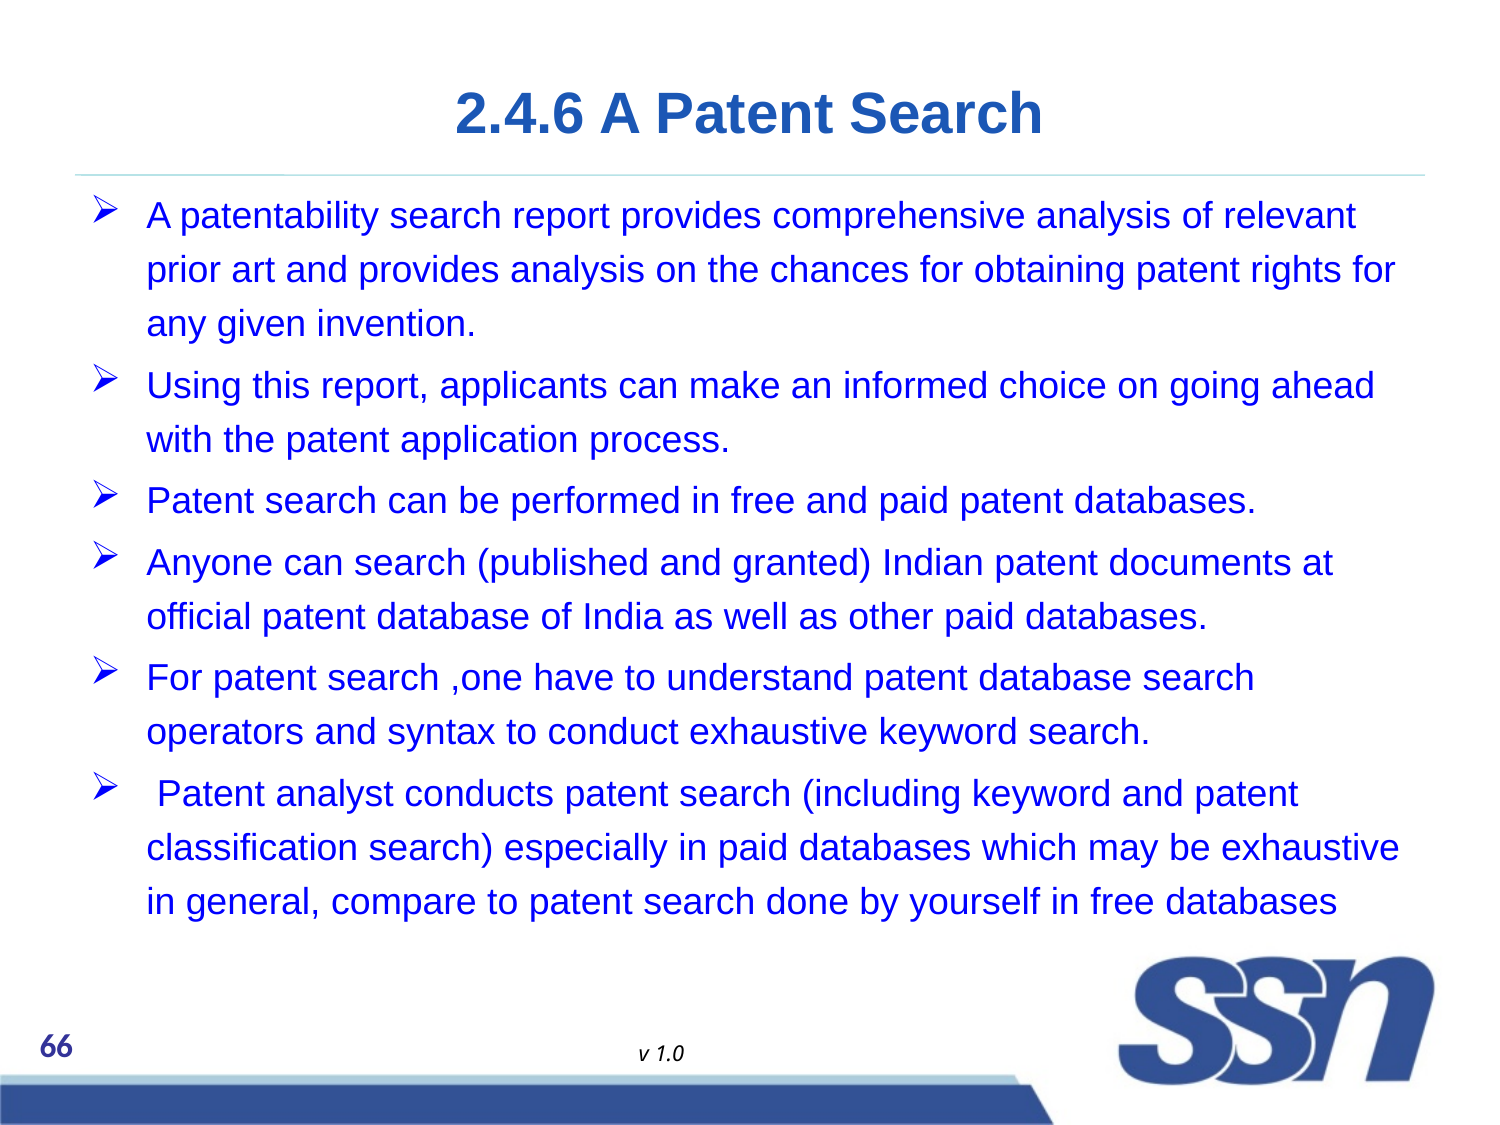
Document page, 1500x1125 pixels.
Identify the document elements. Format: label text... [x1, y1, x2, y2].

title 2.4.6 A Patent Search [75, 45, 1425, 174]
list A patentability search report provides comprehensive analysis of relevant prior art and provides analysis on the chances for obtaining patent rights for any given invention. Using this report, applicants can make an informed choice on going ahead with the patent application process. Patent search can be performed in free and paid patent databases. Anyone can search (published and granted) Indian patent documents at official patent database of India as well as other paid databases. For patent search ,one have to understand patent database search operators and syntax to conduct exhaustive keyword search. Patent analyst conducts patent search (including keyword and patent classification search) especially in paid databases which may be exhaustive in general, compare to patent search done by yourself in free databases [75, 174, 1425, 1011]
picture [0, 913, 1500, 1125]
